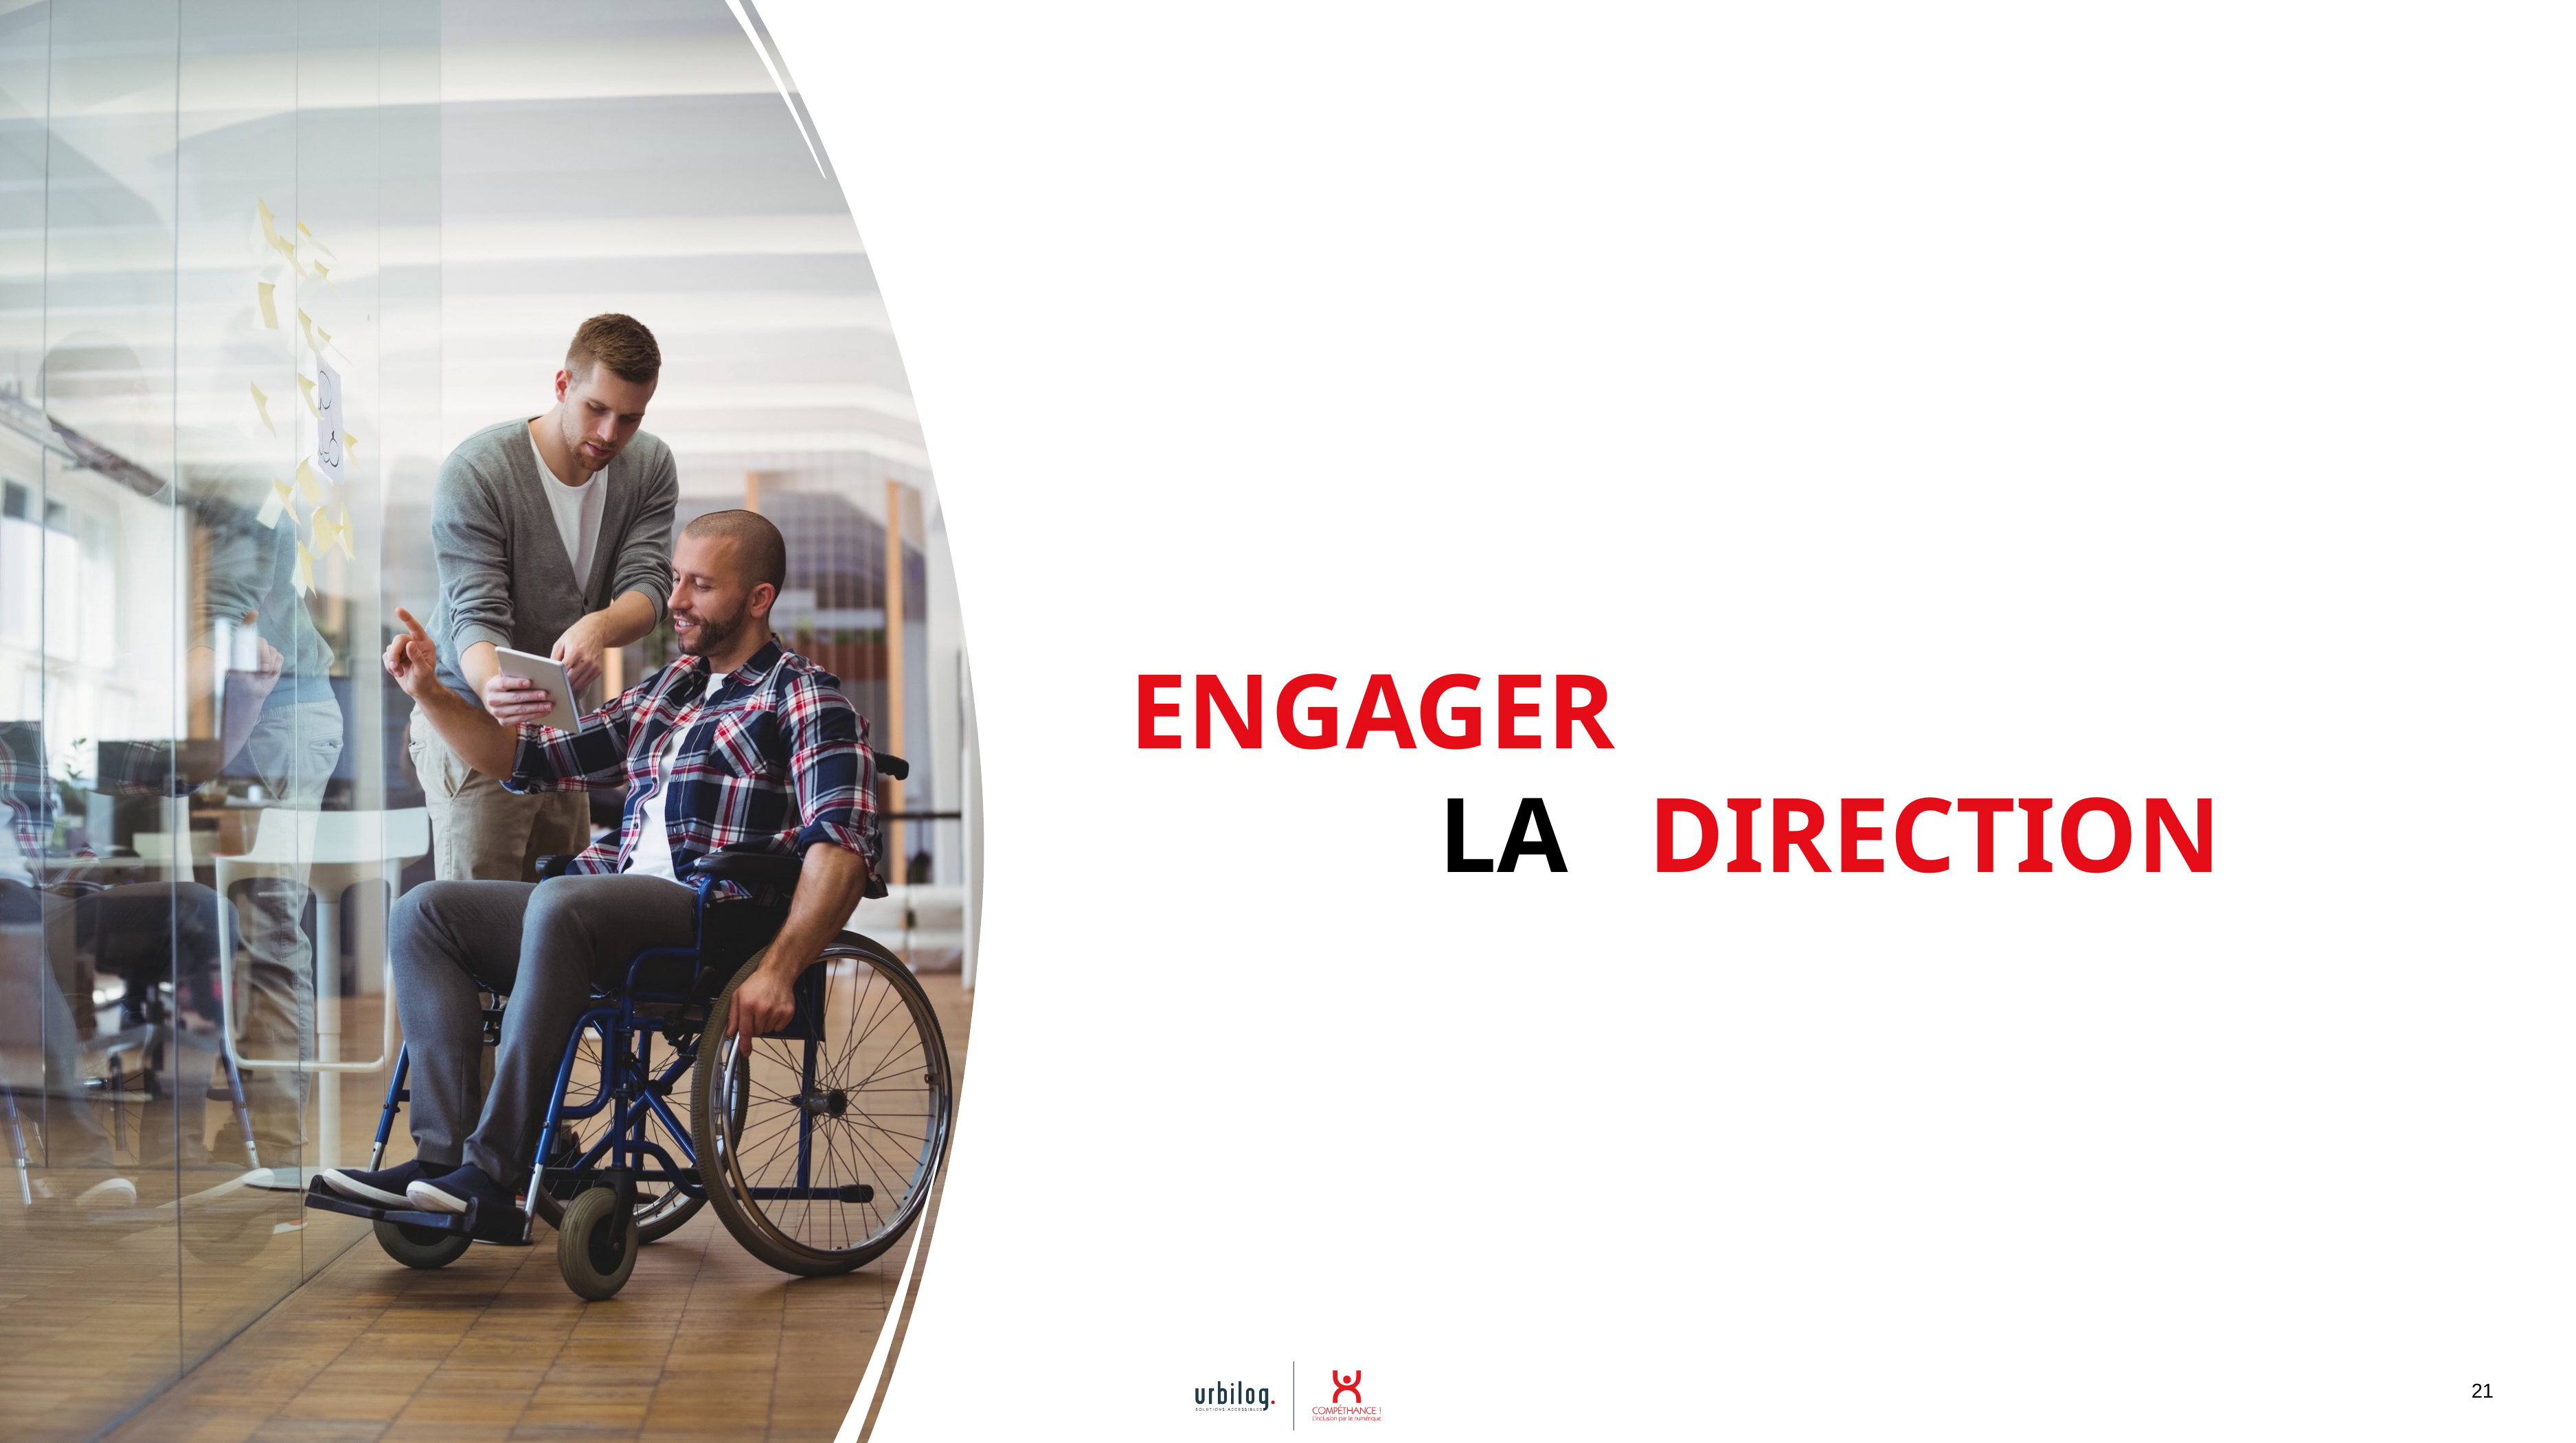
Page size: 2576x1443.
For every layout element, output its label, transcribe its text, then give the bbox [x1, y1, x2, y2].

slide_number 21 [2461, 1373, 2543, 1443]
picture [0, 0, 984, 1443]
picture [1195, 1361, 1381, 1431]
subtitle ENGAGER LA DIRECTION [1119, 640, 2441, 972]
